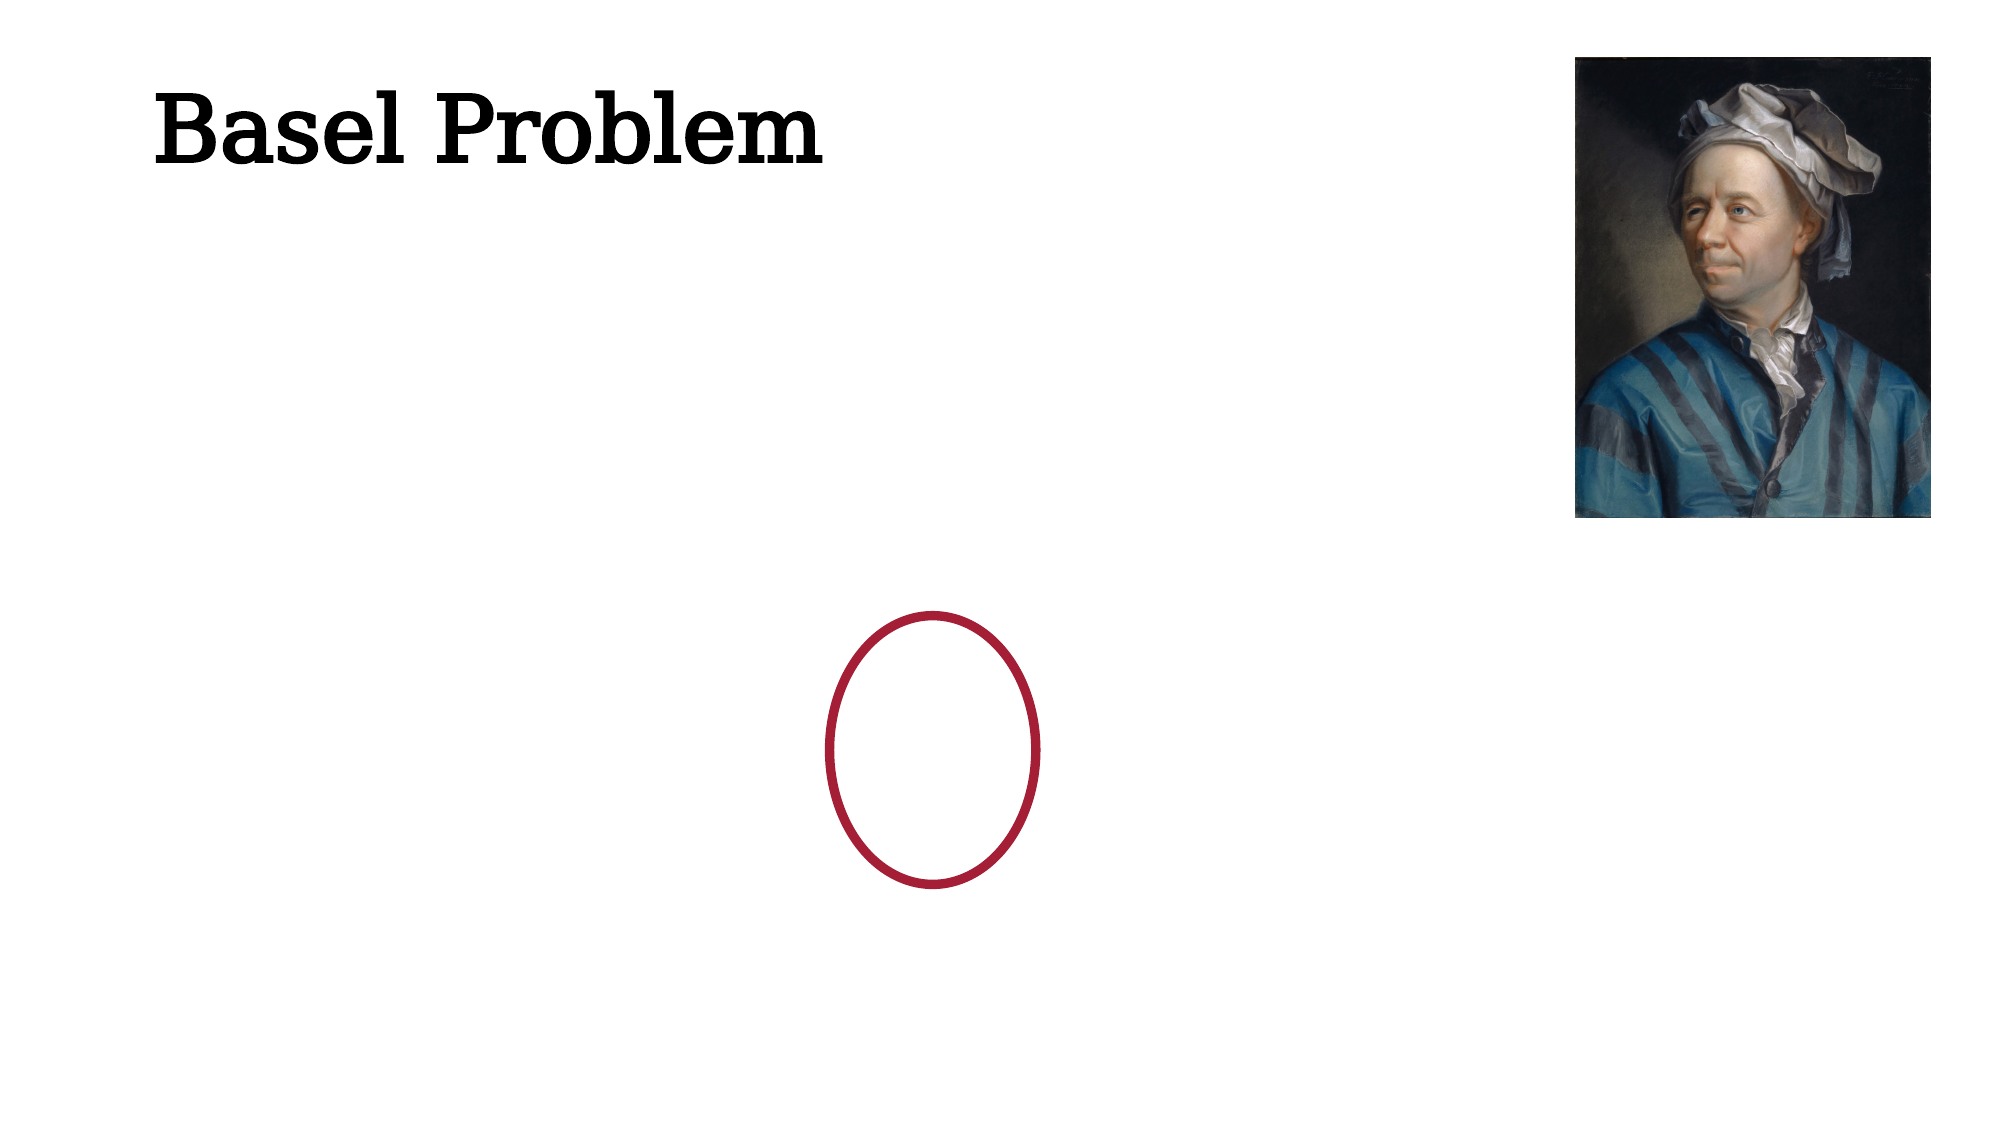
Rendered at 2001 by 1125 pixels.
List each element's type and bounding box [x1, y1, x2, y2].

picture [1574, 57, 1932, 518]
text_box [827, 614, 1038, 886]
